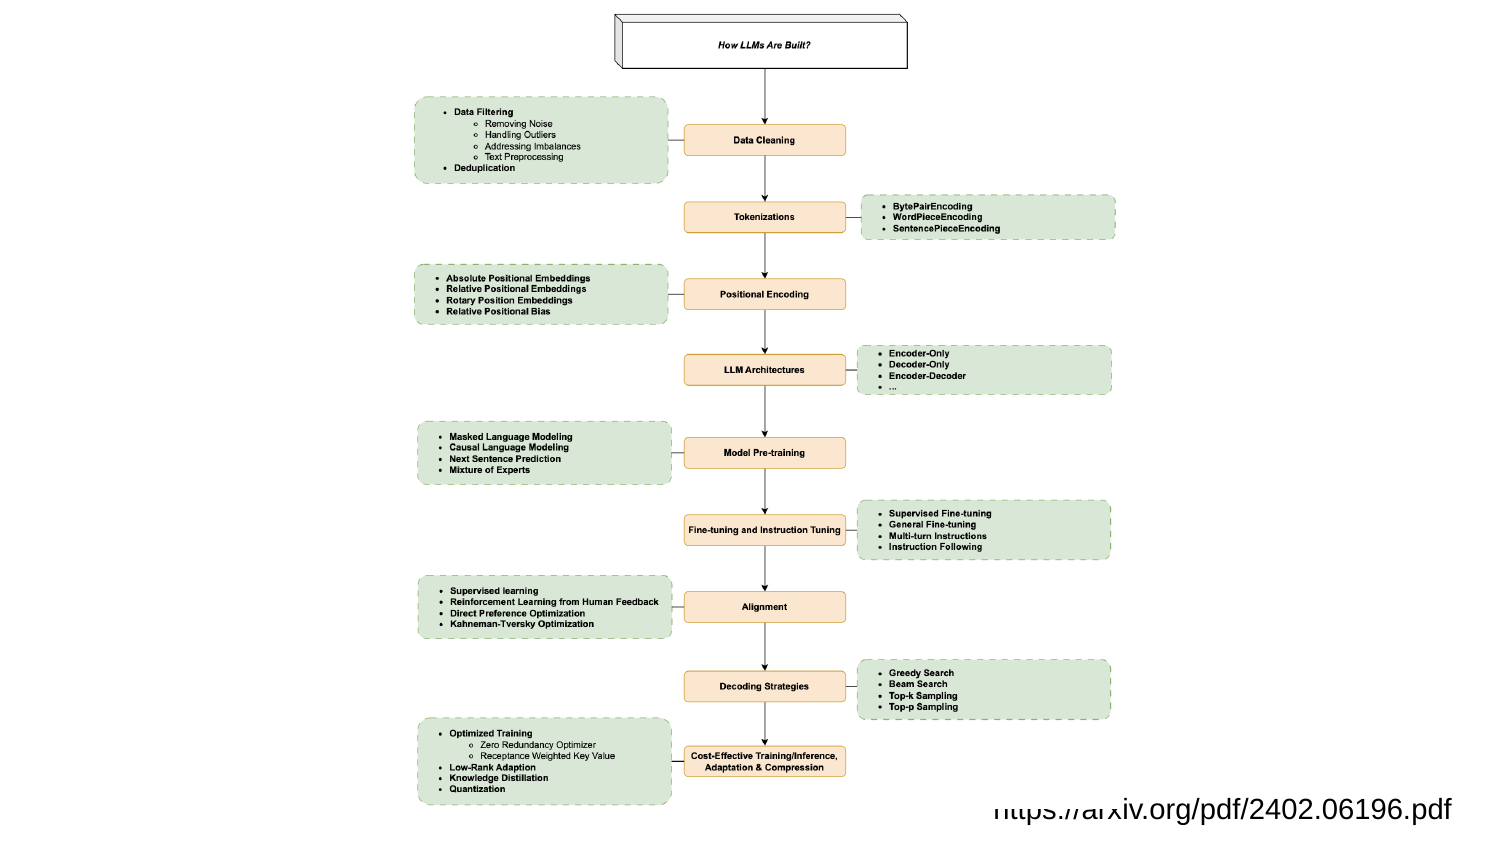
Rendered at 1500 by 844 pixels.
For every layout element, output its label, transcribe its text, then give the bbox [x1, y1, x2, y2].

text_box https://arxiv.org/pdf/2402.06196.pdf [993, 789, 1453, 825]
picture [405, 5, 1122, 809]
